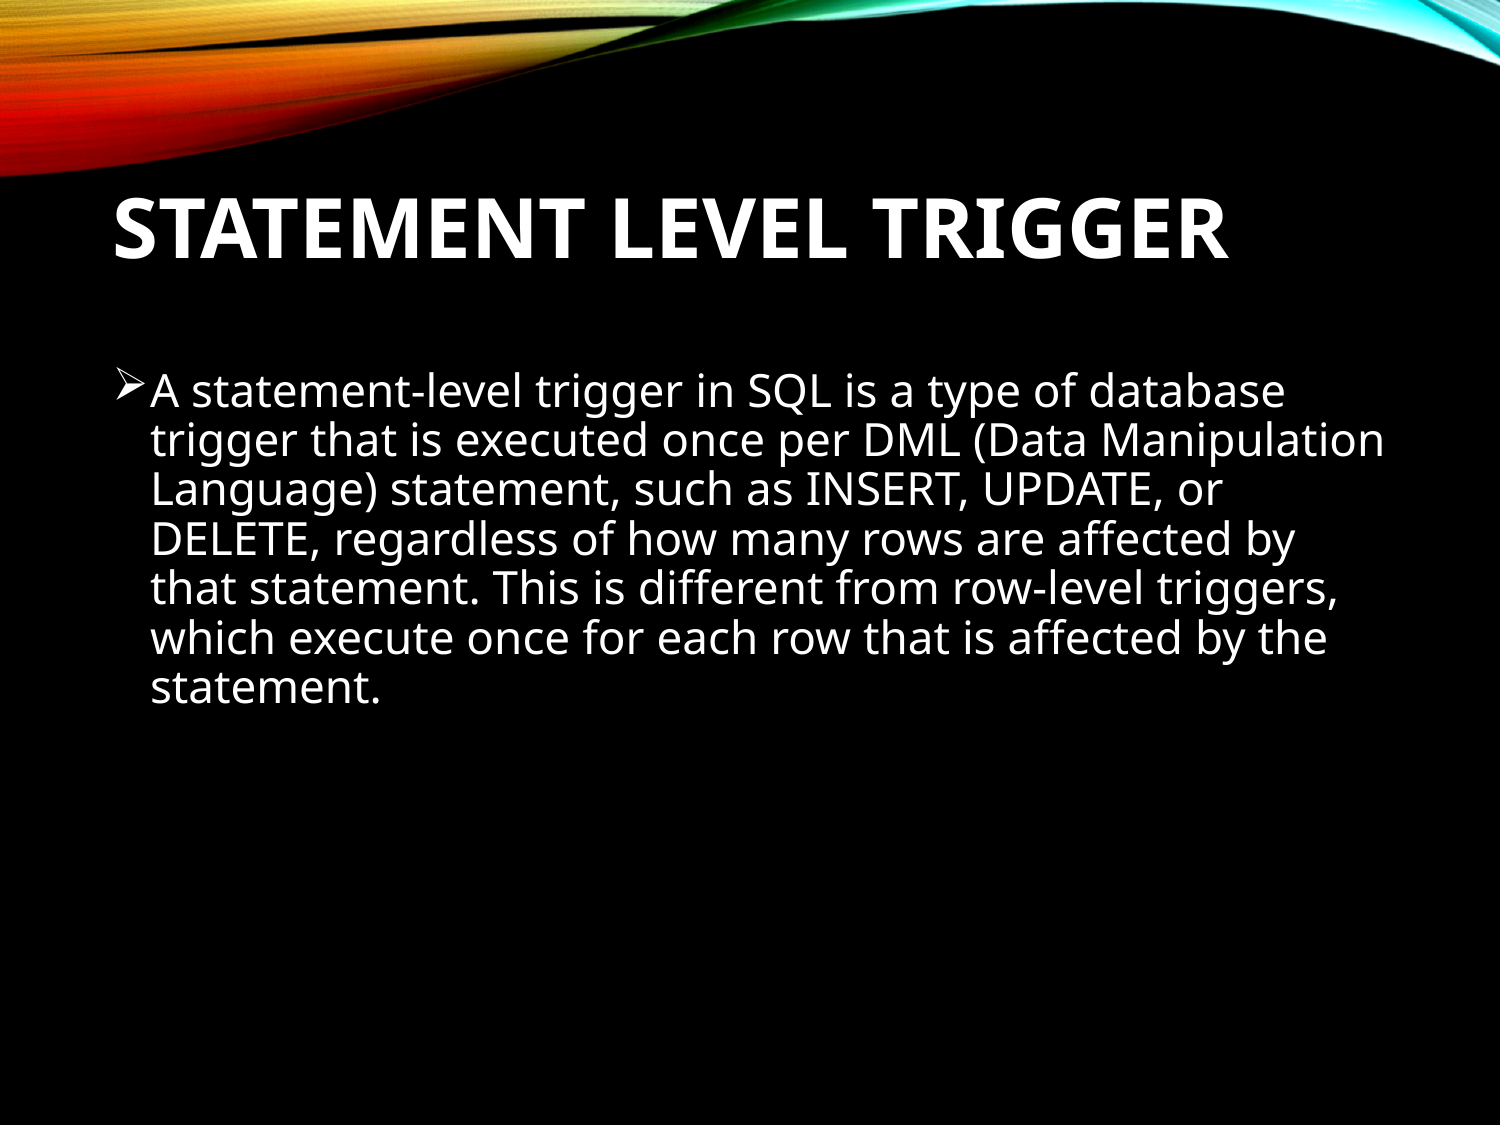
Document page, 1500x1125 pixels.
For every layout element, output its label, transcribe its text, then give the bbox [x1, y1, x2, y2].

list A statement-level trigger in SQL is a type of database trigger that is executed once per DML (Data Manipulation Language) statement, such as INSERT, UPDATE, or DELETE, regardless of how many rows are affected by that statement. This is different from row-level triggers, which execute once for each row that is affected by the statement. [97, 360, 1403, 1028]
title STATEMENT LEVEL TRIGGER [97, 125, 1403, 338]
picture [0, 0, 1500, 178]
